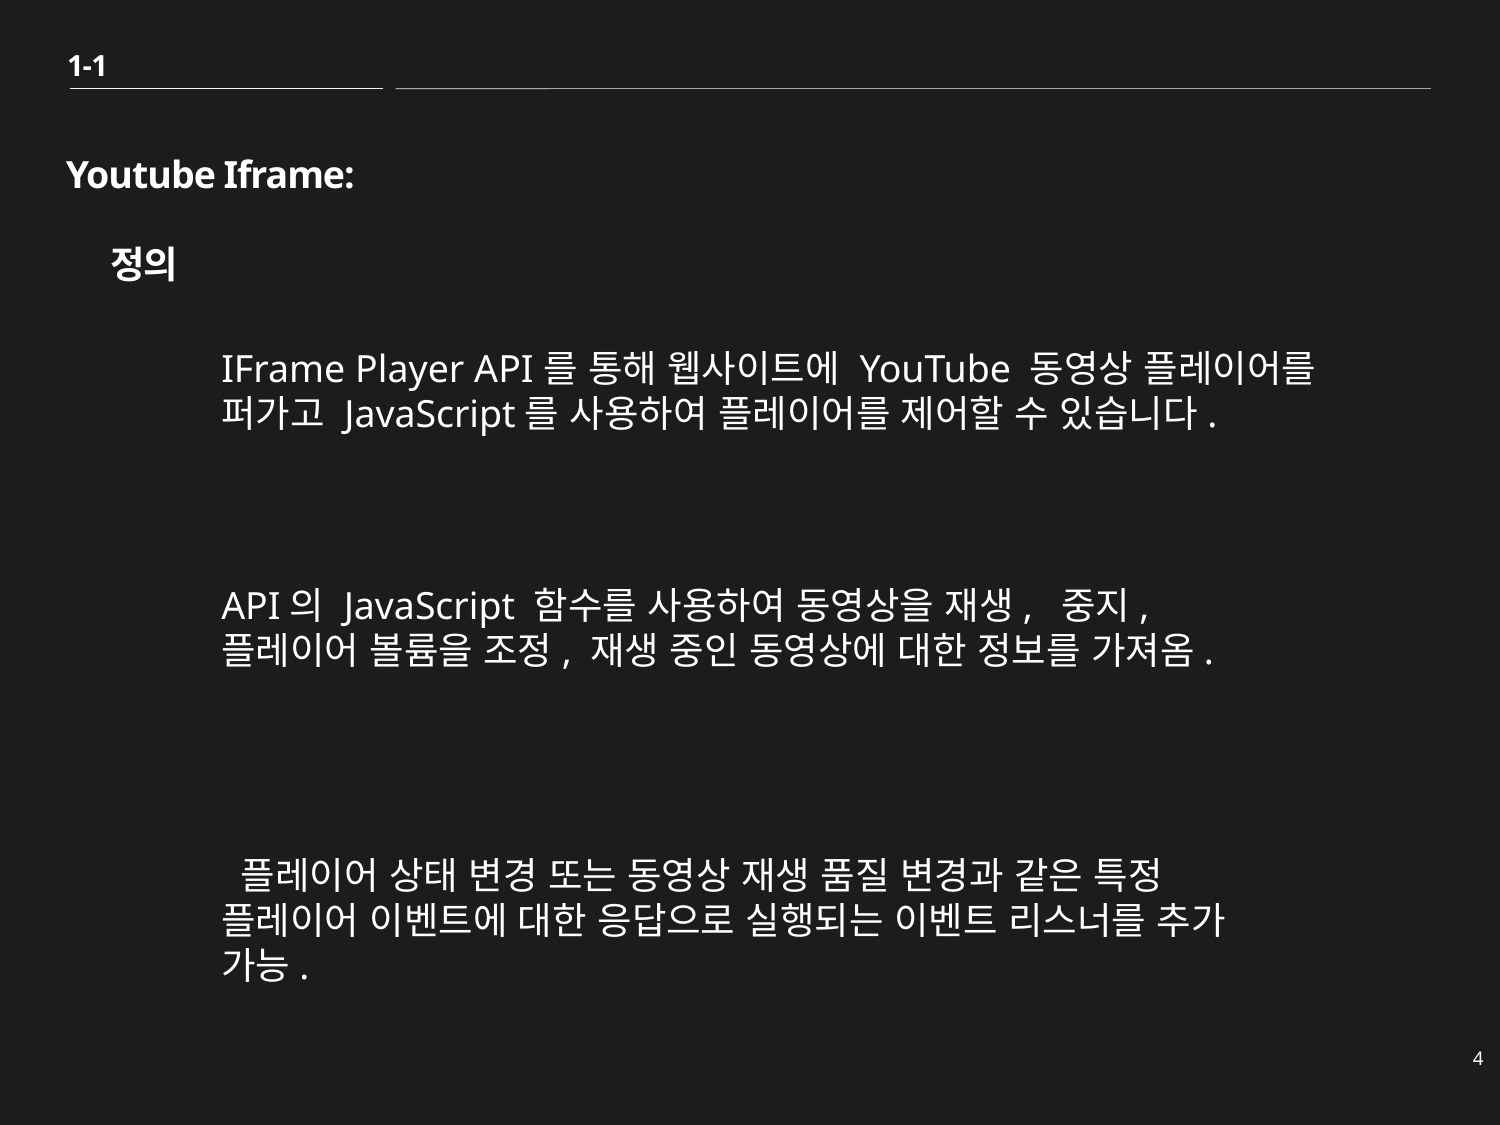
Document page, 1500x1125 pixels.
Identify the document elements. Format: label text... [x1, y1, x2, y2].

text_box API의 JavaScript 함수를 사용하여 동영상을 재생, 중지, 플레이어 볼륨을 조정, 재생 중인 동영상에 대한 정보를 가져옴. 플레이어 상태 변경 또는 동영상 재생 품질 변경과 같은 특정 플레이어 이벤트에 대한 응답으로 실행되는 이벤트 리스너를 추가 가능. [206, 574, 1317, 994]
title Youtube Iframe: 정의 [50, 143, 382, 386]
text_box 1-1 [52, 39, 123, 90]
text_box IFrame Player API를 통해 웹사이트에 YouTube 동영상 플레이어를 퍼가고 JavaScript를 사용하여 플레이어를 제어할 수 있습니다. [206, 338, 1341, 443]
text_box 4 [1377, 1039, 1499, 1080]
